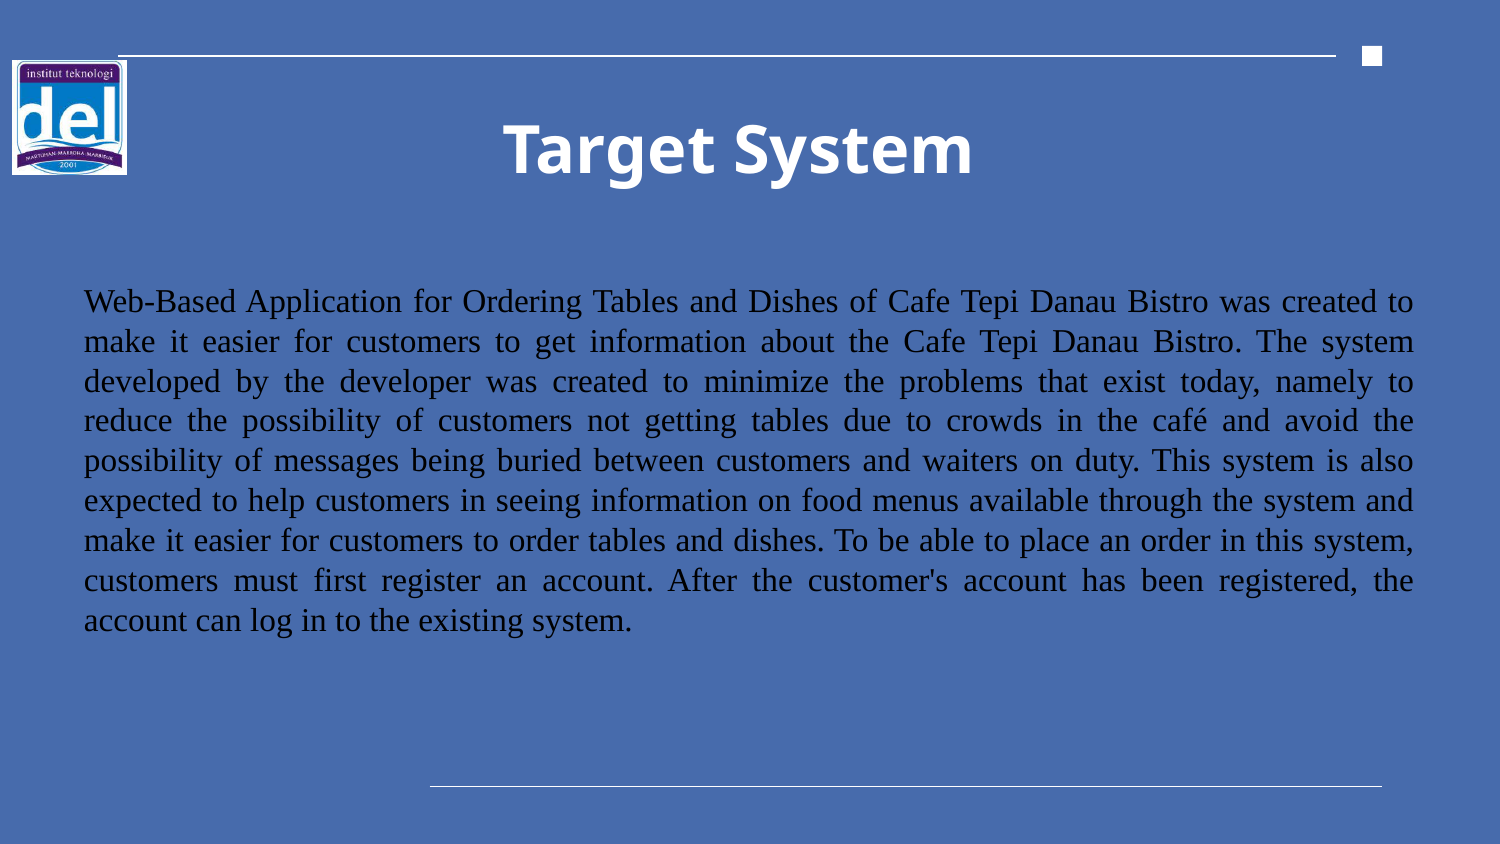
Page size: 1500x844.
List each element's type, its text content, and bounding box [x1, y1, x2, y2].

text_box Web-Based Application for Ordering Tables and Dishes of Cafe Tepi Danau Bistro was created to make it easier for customers to get information about the Cafe Tepi Danau Bistro. The system developed by the developer was created to minimize the problems that exist today, namely to reduce the possibility of customers not getting tables due to crowds in the café and avoid the possibility of messages being buried between customers and waiters on duty. This system is also expected to help customers in seeing information on food menus available through the system and make it easier for customers to order tables and dishes. To be able to place an order in this system, customers must first register an account. After the customer's account has been registered, the account can log in to the existing system. [69, 271, 1432, 646]
picture [11, 59, 127, 175]
title Target System [256, 91, 1221, 271]
